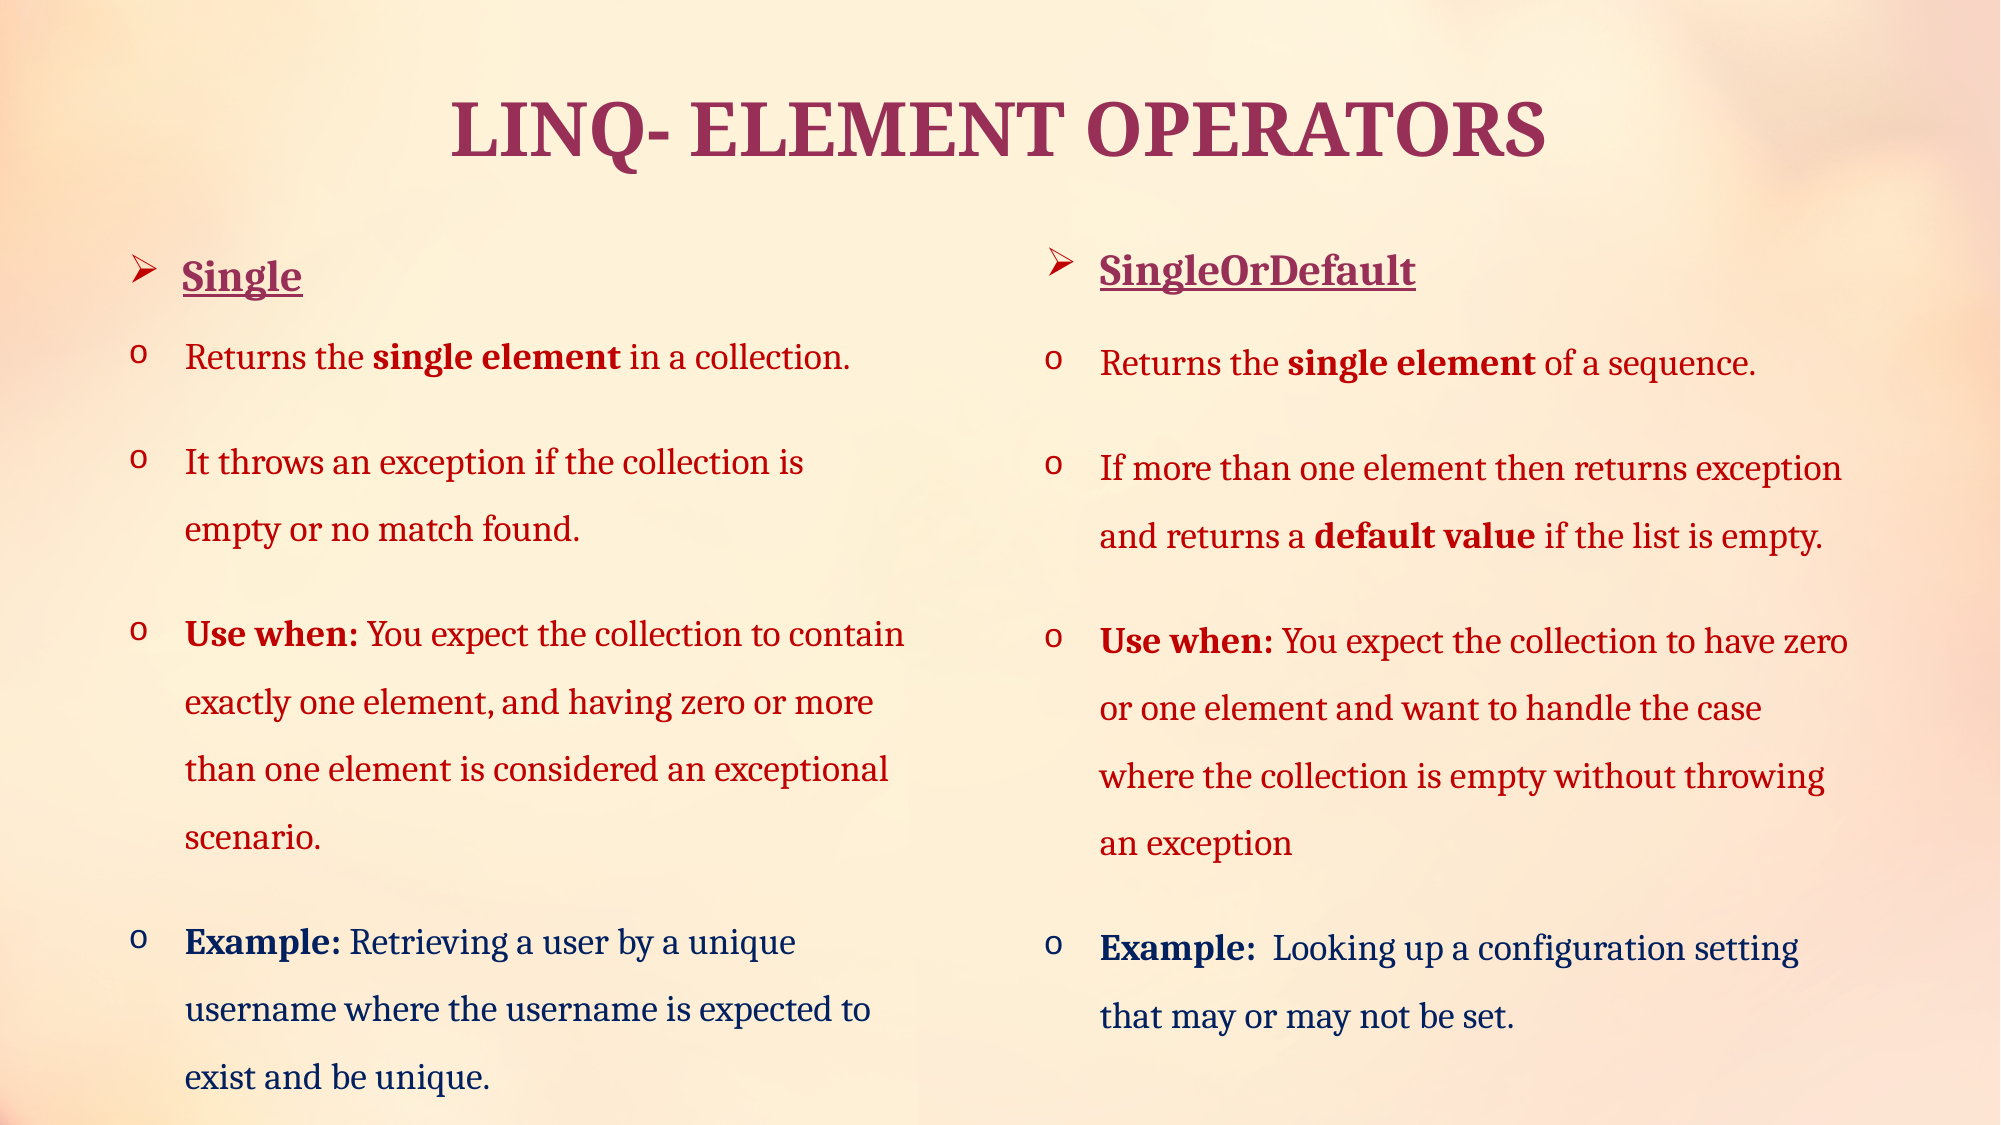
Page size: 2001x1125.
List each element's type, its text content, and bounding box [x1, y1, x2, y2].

list Returns the single element of a sequence. If more than one element then returns exception and returns a default value if the list is empty. Use when: You expect the collection to have zero or one element and want to handle the case where the collection is empty without throwing an exception Example: Looking up a configuration setting that may or may not be set. [1028, 308, 1880, 1013]
list Single [113, 212, 902, 301]
list Returns the single element in a collection. It throws an exception if the collection is empty or no match found. Use when: You expect the collection to contain exactly one element, and having zero or more than one element is considered an exceptional scenario. Example: Retrieving a user by a unique username where the username is expected to exist and be unique. [113, 301, 922, 1055]
title LINQ- ELEMENT OPERATORS [174, 0, 1825, 181]
list SingleOrDefault [1030, 206, 1856, 302]
picture [0, 0, 2001, 1125]
